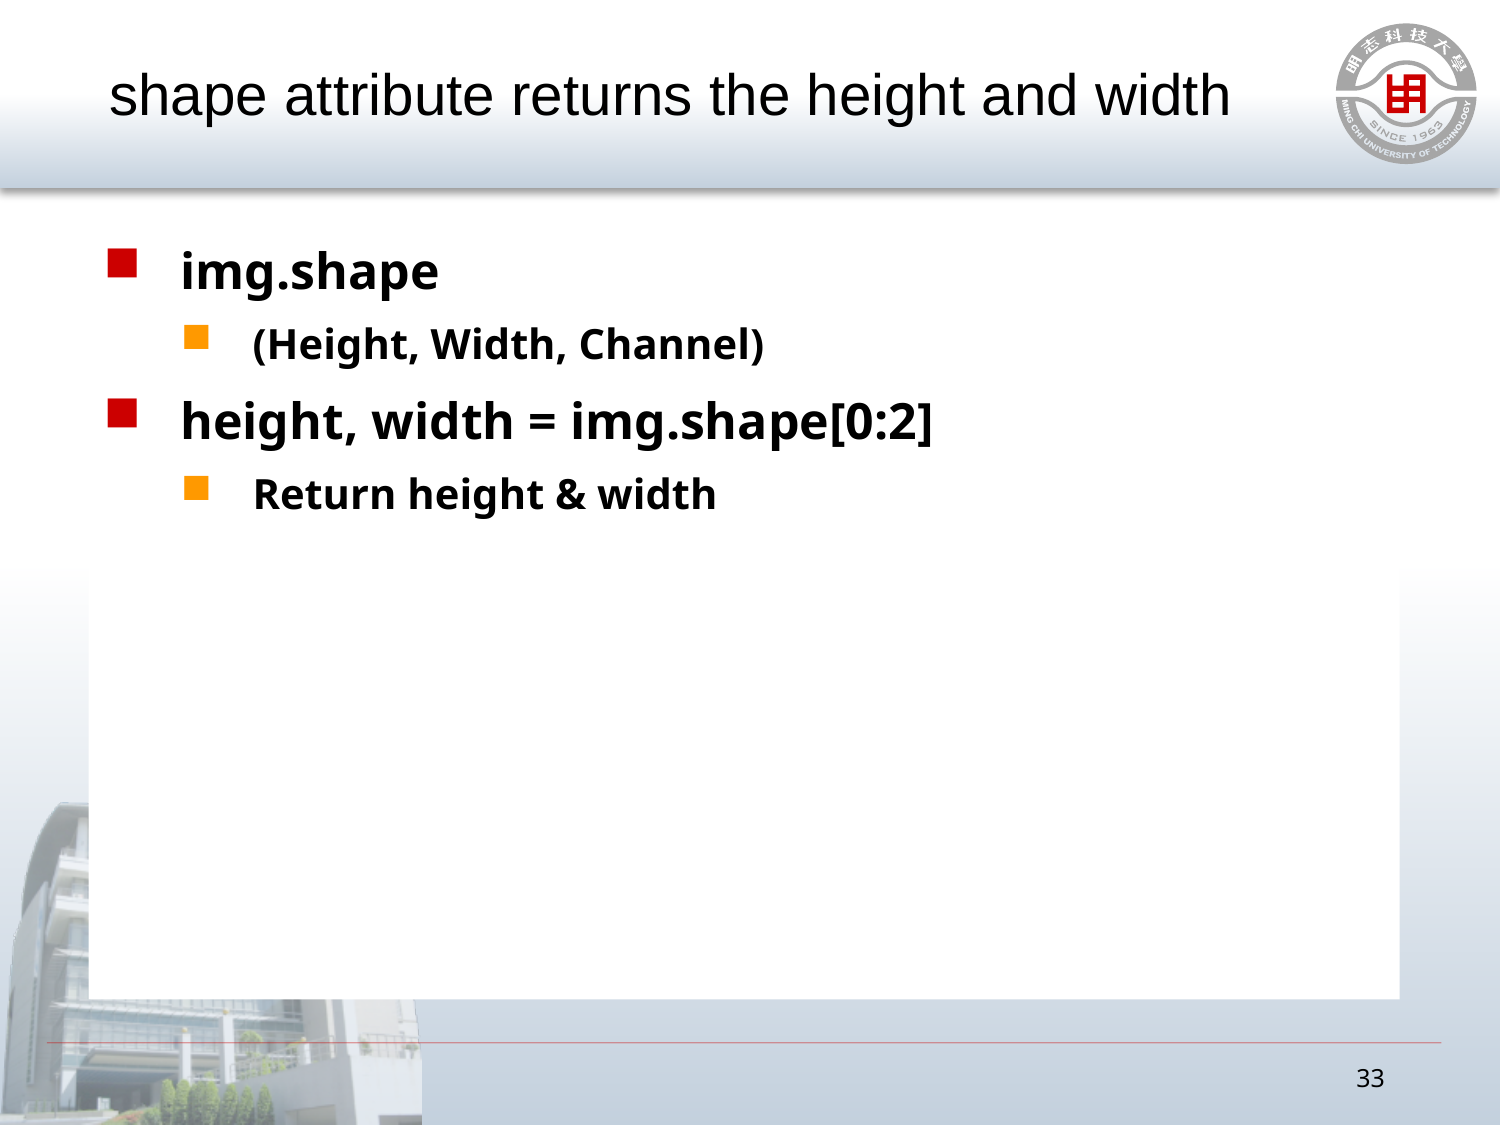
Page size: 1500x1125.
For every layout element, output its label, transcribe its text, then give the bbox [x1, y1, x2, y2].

title shape attribute returns the height and width [93, 23, 1325, 162]
picture [0, 802, 422, 1125]
slide_number 33 [1277, 1054, 1401, 1103]
list img.shape (Height, Width, Channel) height, width = img.shape[0:2] Return height & width [88, 219, 1400, 1000]
